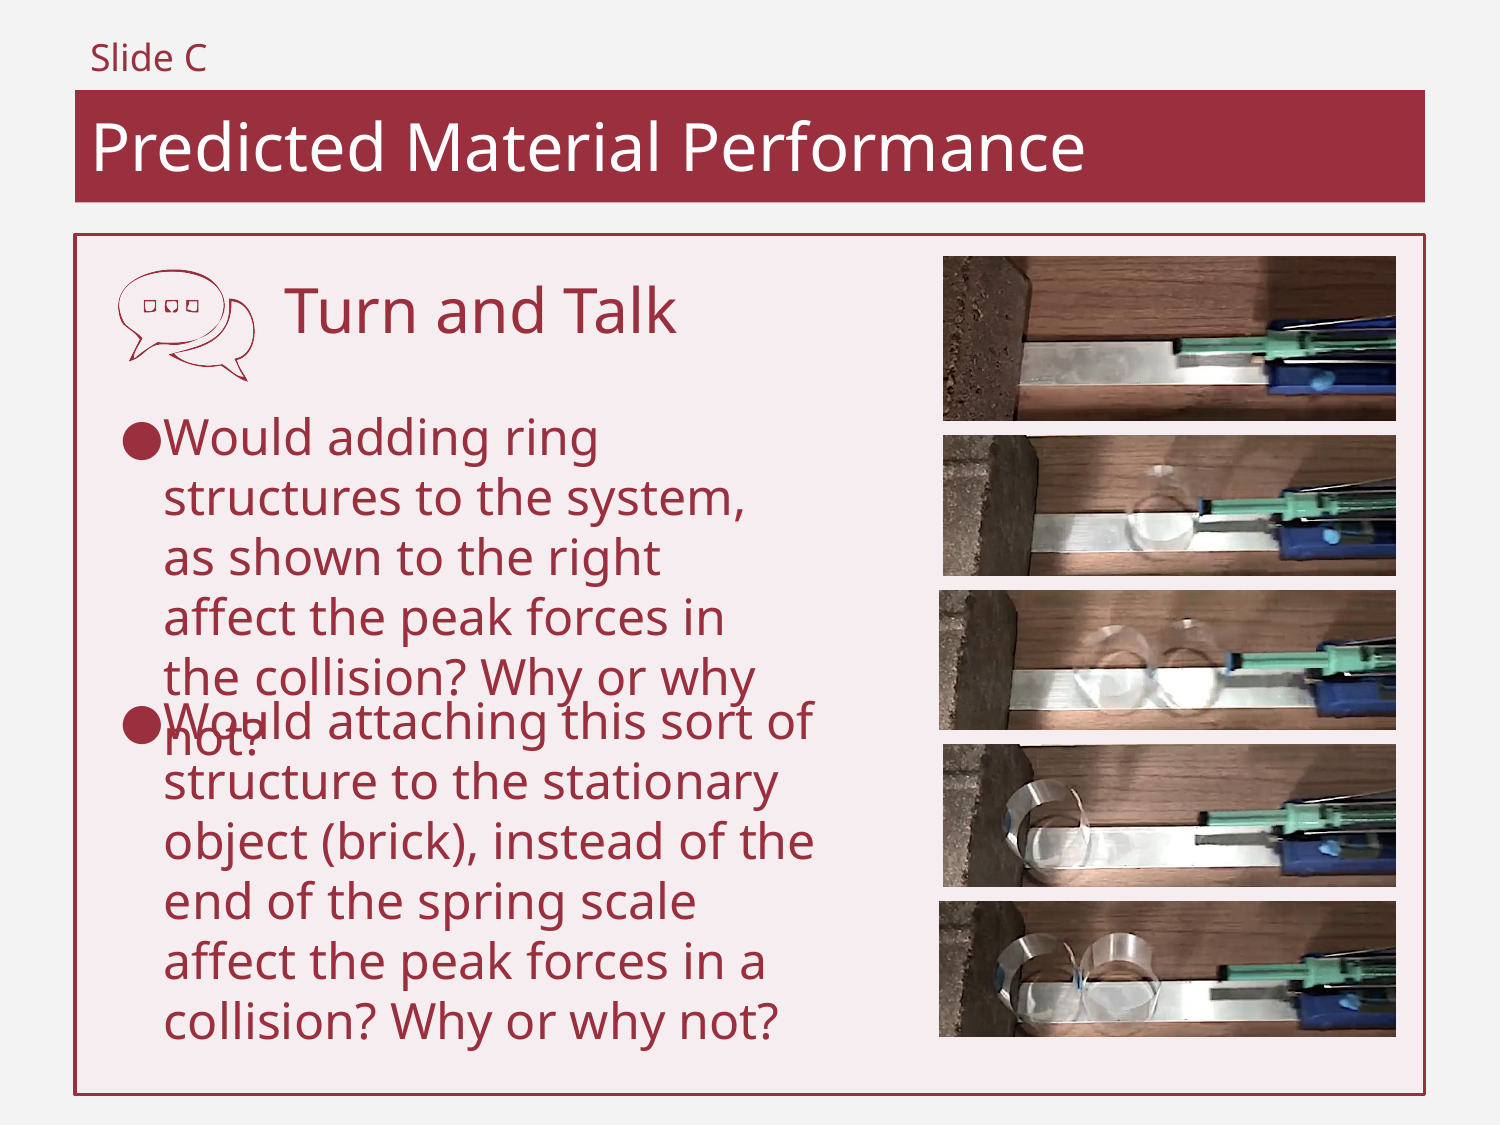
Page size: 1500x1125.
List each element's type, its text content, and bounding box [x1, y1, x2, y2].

picture [939, 901, 1396, 1038]
picture [942, 256, 1397, 422]
text_box Turn and Talk [269, 256, 762, 396]
picture [939, 590, 1396, 731]
text_box [74, 234, 1425, 1095]
title Predicted Material Performance [75, 90, 1425, 203]
text_box Would attaching this sort of structure to the stationary object (brick), instead of the end of the spring scale affect the peak forces in a collision? Why or why not? [102, 674, 837, 861]
subtitle Slide C [75, 12, 592, 90]
picture [118, 269, 255, 382]
picture [942, 744, 1397, 887]
text_box Would adding ring structures to the system, as shown to the right affect the peak forces in the collision? Why or why not? [102, 390, 797, 630]
picture [942, 435, 1397, 576]
